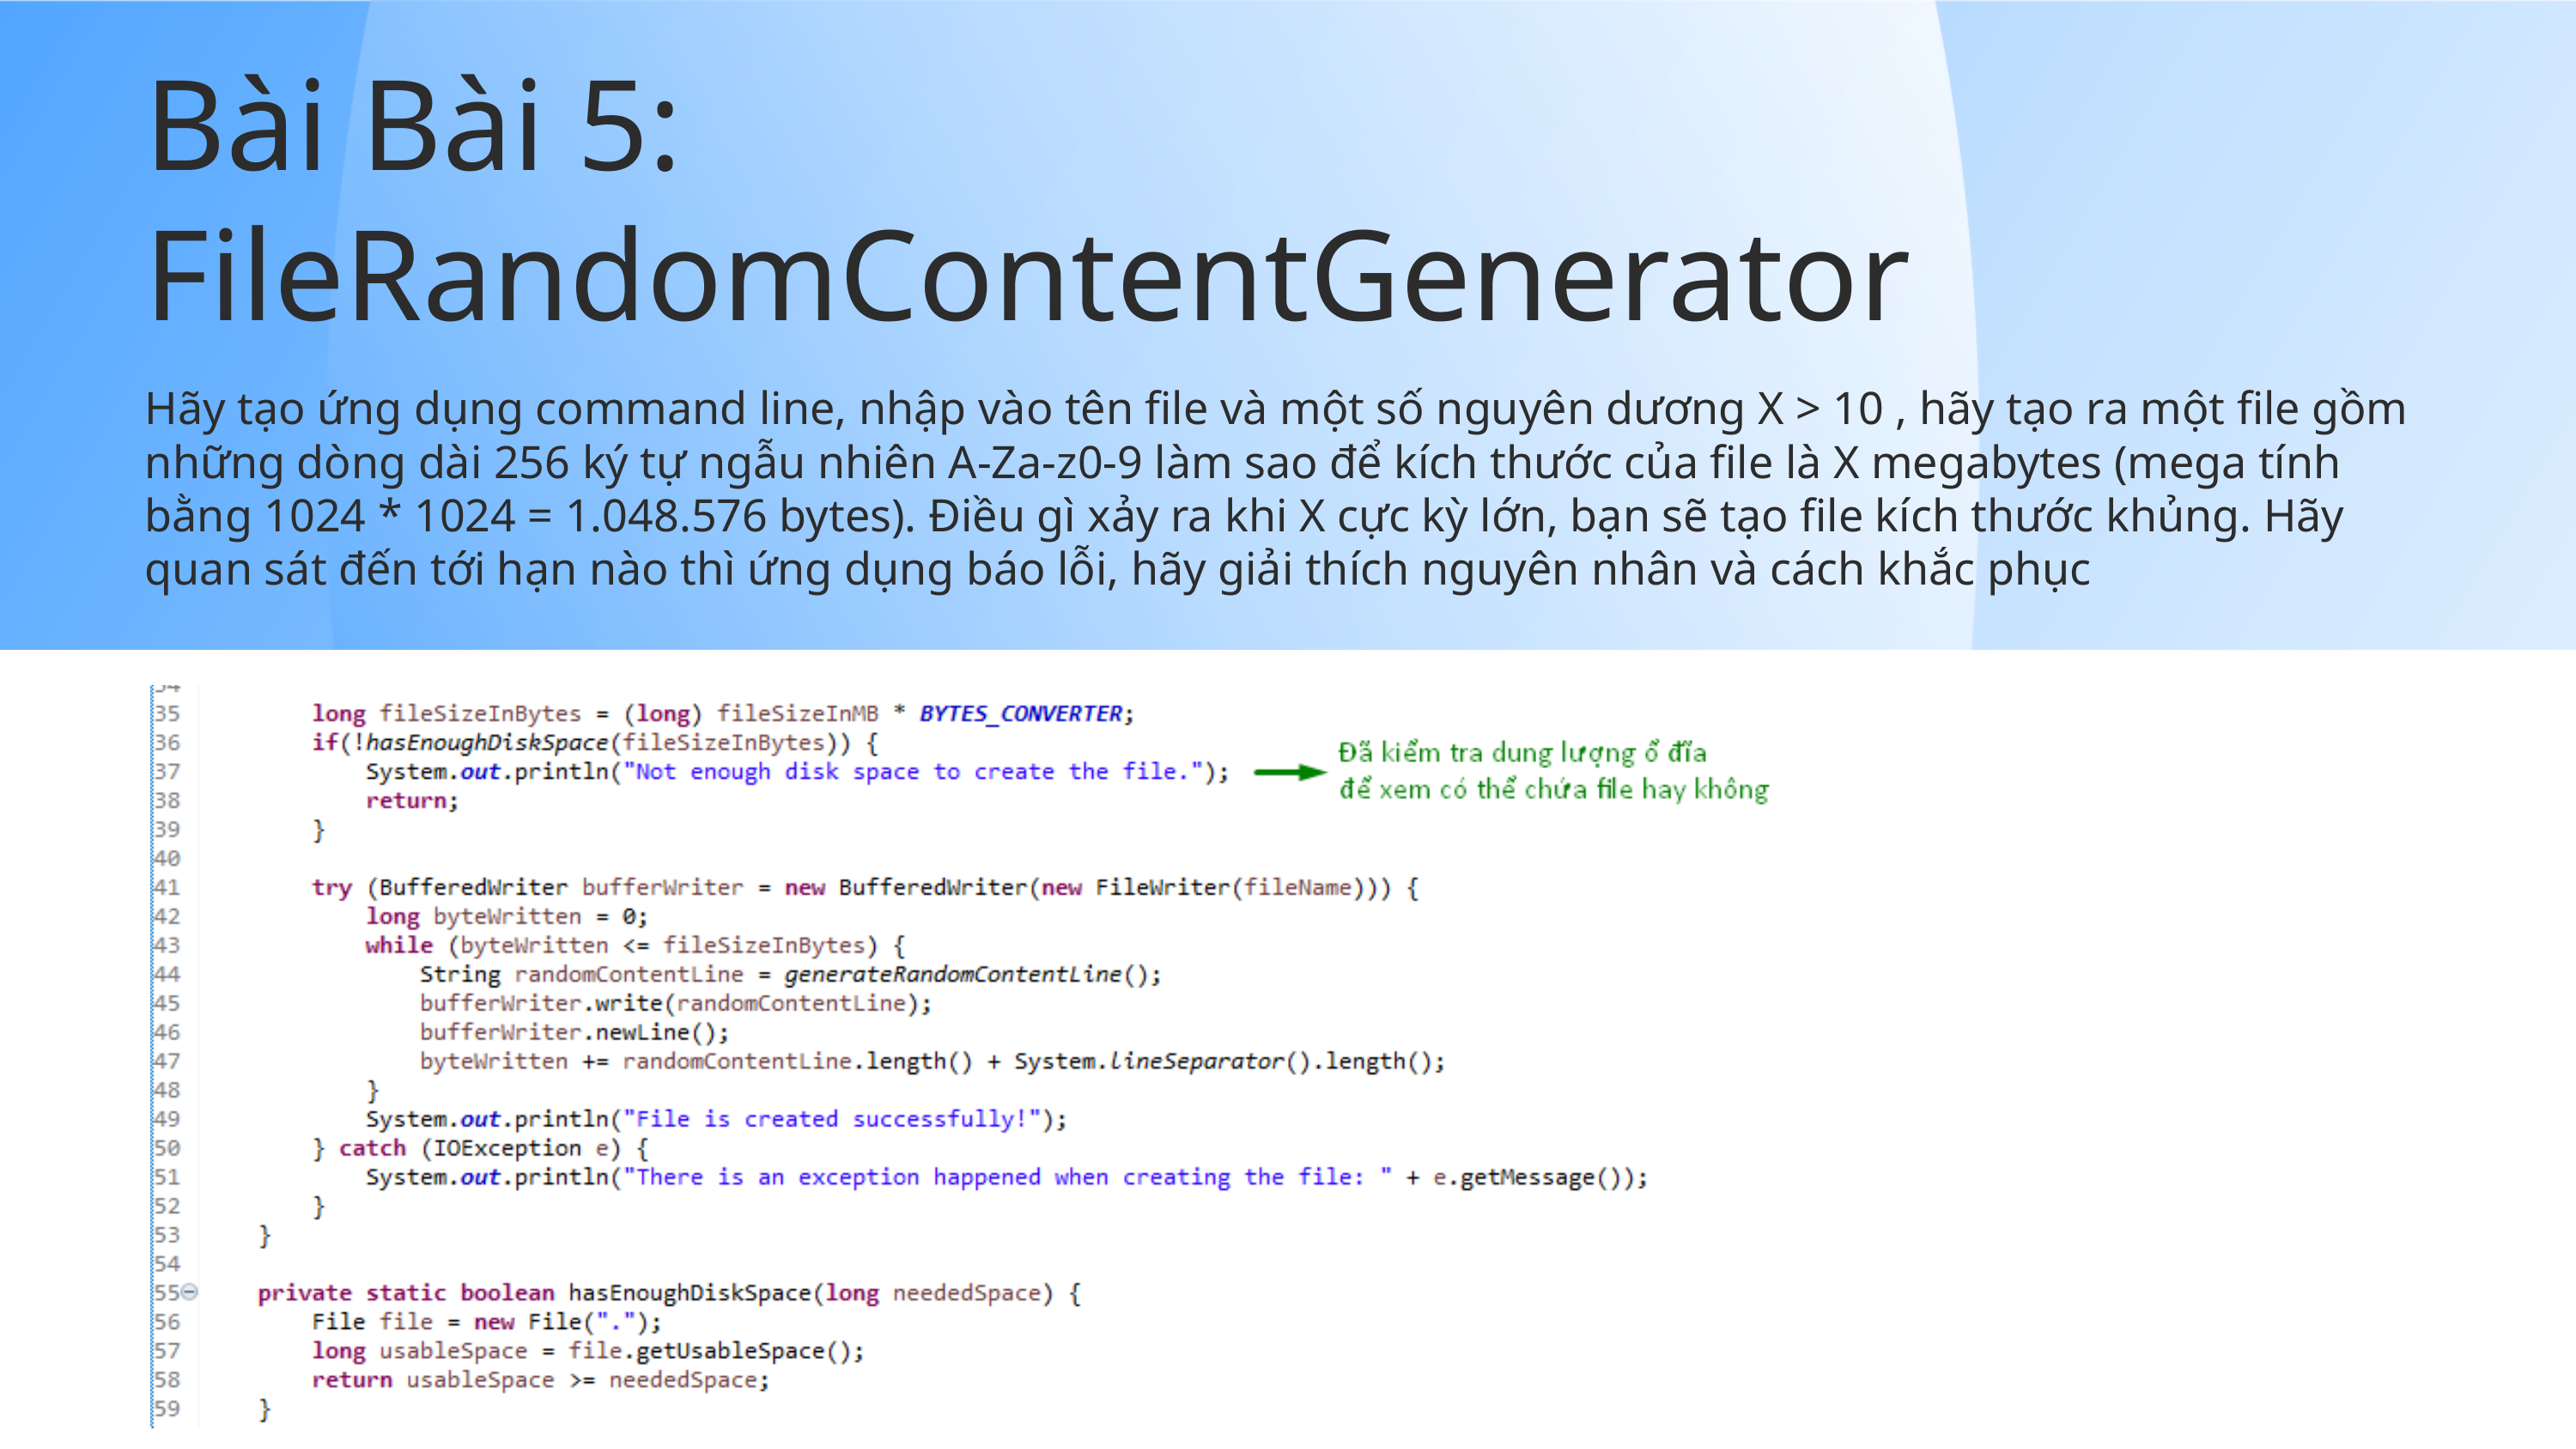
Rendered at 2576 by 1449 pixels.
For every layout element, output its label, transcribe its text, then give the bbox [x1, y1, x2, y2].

text_box [0, 0, 2576, 650]
text_box Hãy tạo ứng dụng command line, nhập vào tên file và một số nguyên dương X > 10 , hãy tạo ra một file gồm những dòng dài 256 ký tự ngẫu nhiên A-Za-z0-9 làm sao để kích thước của file là X megabytes (mega tính bằng 1024 * 1024 = 1.048.576 bytes). Điều gì xảy ra khi X cực kỳ lớn, bạn sẽ tạo file kích thước khủng. Hãy quan sát đến tới hạn nào thì ứng dụng báo lỗi, hãy giải thích nguyên nhân và cách khắc phục [144, 379, 2432, 648]
picture [149, 685, 1793, 1429]
text_box Bài Bài 5: FileRandomContentGenerator [144, 45, 2432, 347]
